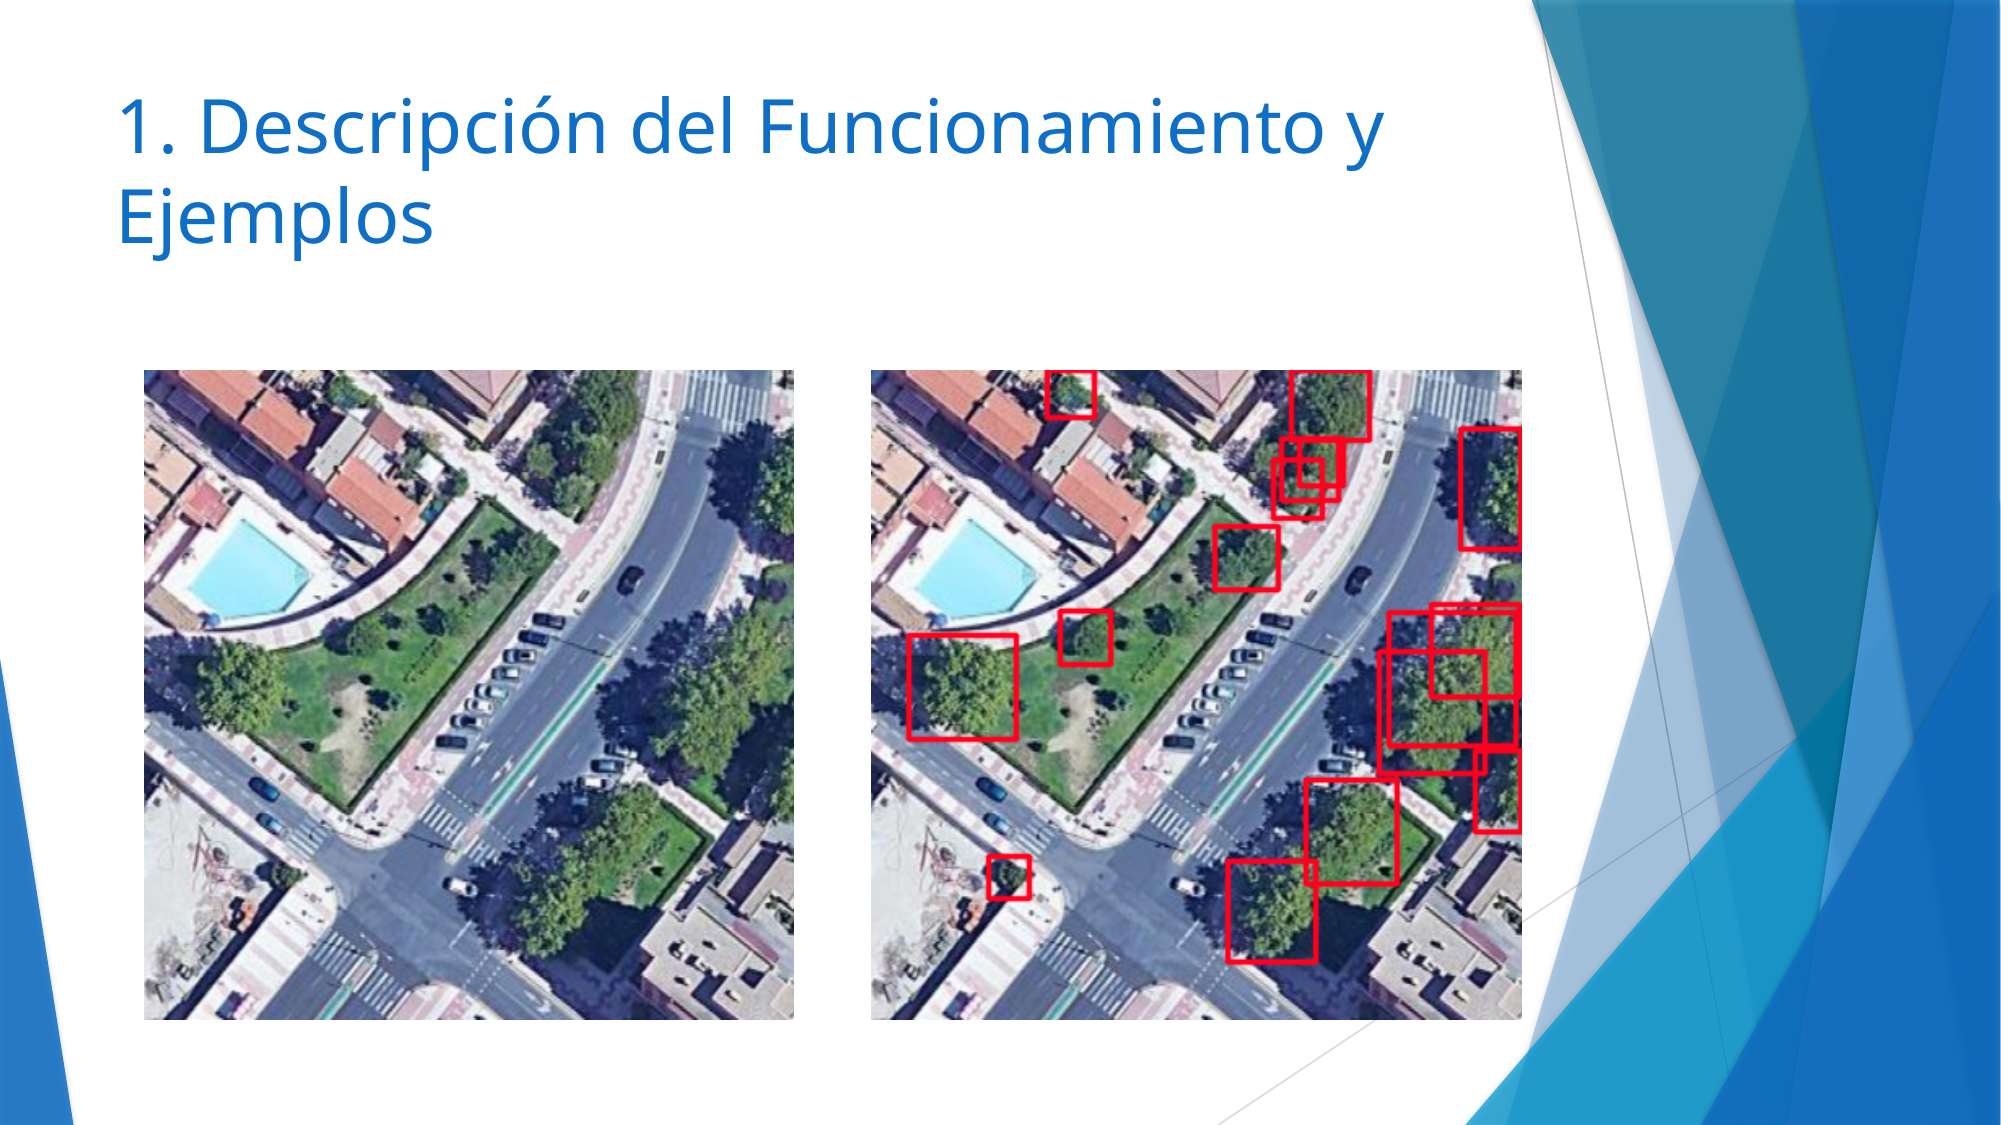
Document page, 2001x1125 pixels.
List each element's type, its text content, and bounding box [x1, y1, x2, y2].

picture [143, 369, 795, 1021]
title 1. Descripción del Funcionamiento y Ejemplos [100, 70, 1511, 288]
picture [871, 369, 1522, 1021]
